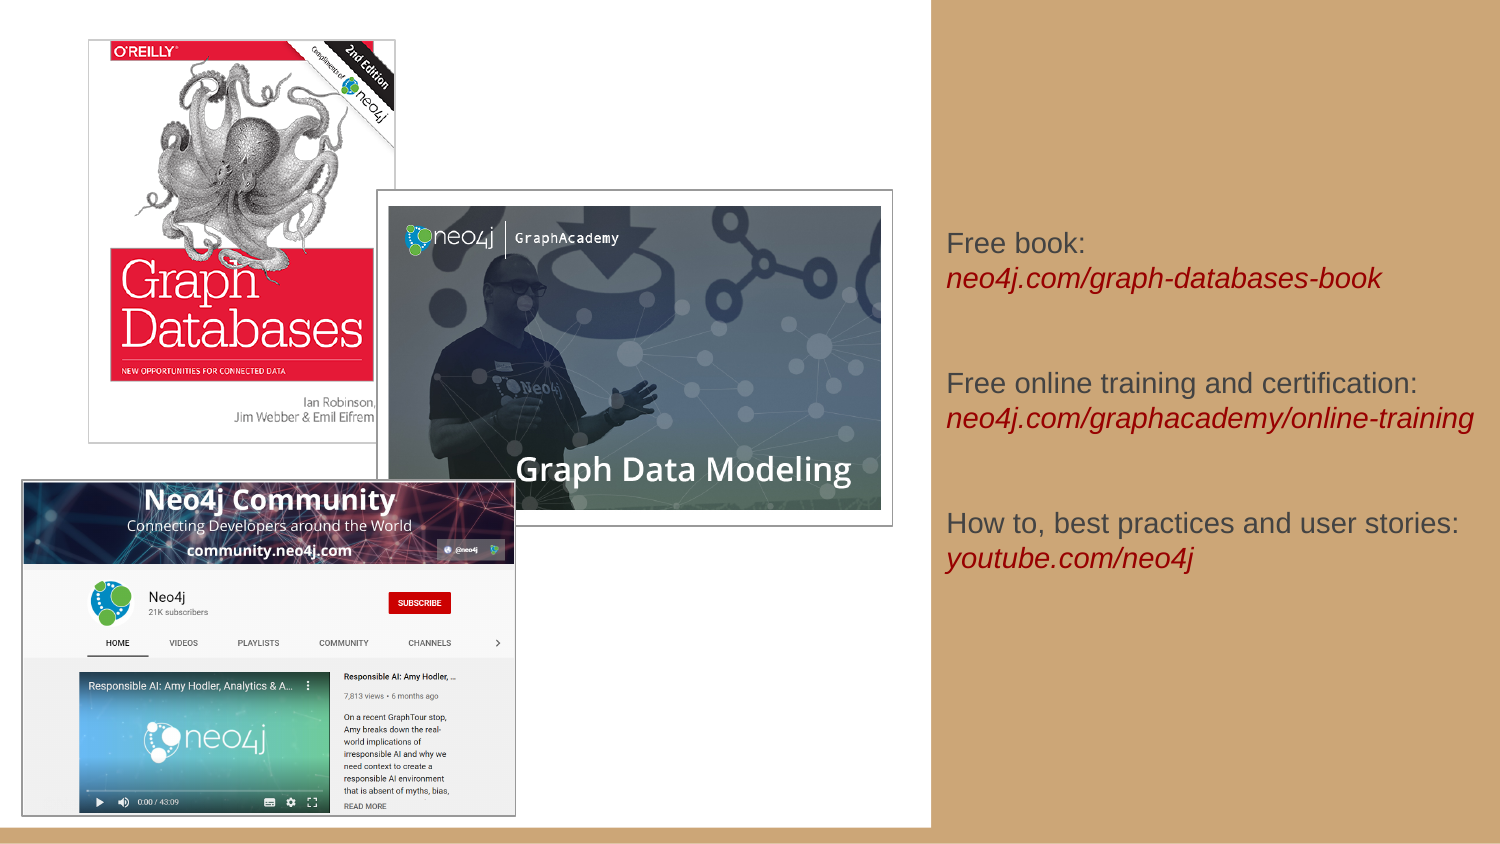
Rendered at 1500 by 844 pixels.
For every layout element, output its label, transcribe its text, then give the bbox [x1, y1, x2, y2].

picture [22, 40, 892, 816]
text_box Free book: neo4j.com/graph-databases-book Free online training and certification: neo4j.com/graphacademy/online-training How to, best practices and user stories: youtube.com/neo4j [931, 0, 1500, 835]
